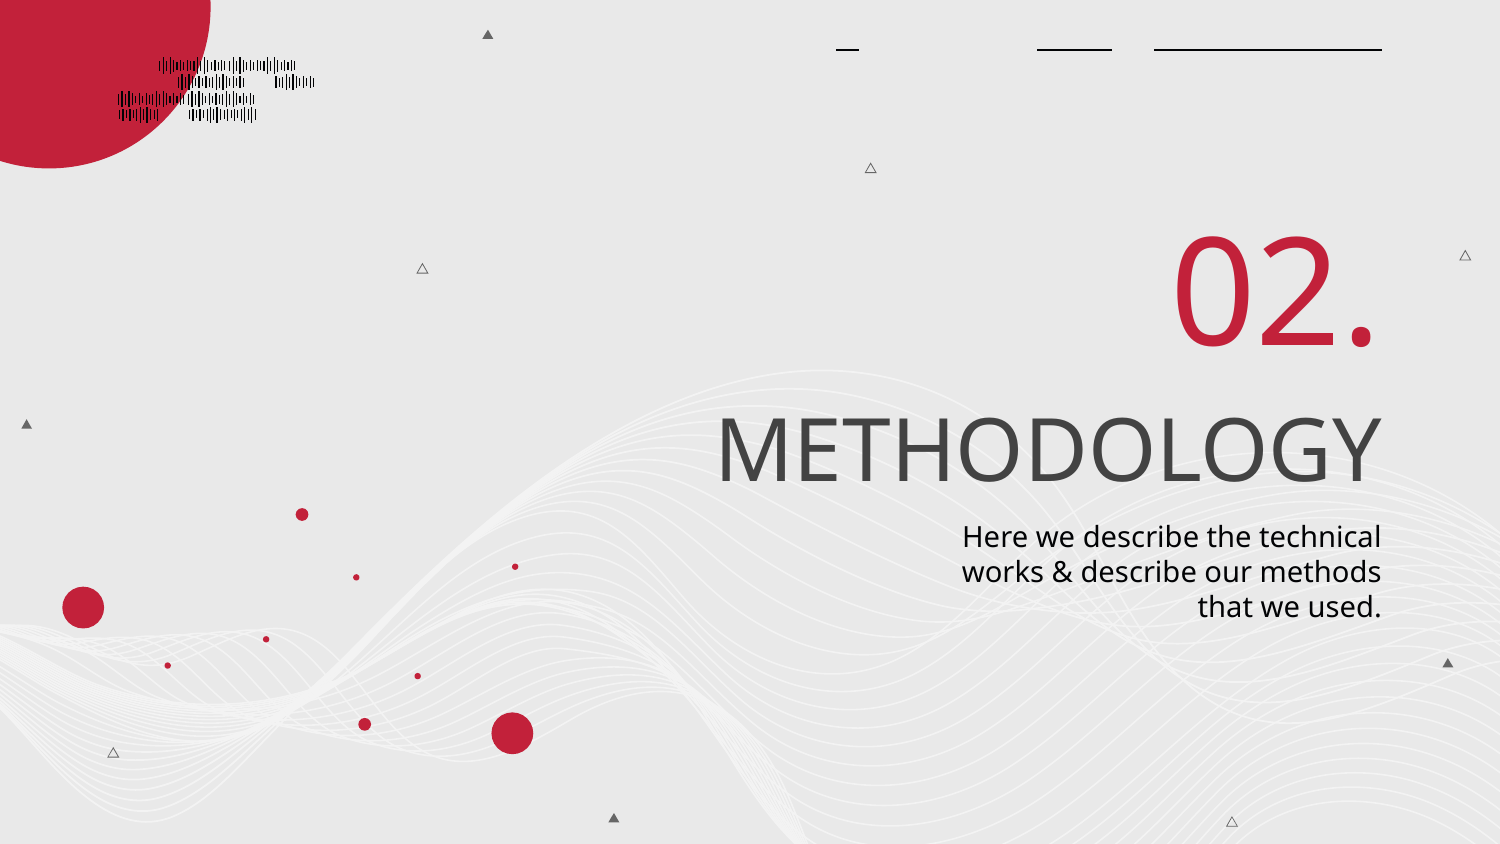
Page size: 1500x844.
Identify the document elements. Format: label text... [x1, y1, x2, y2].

title METHODOLOGY [686, 354, 1382, 540]
title 02. [686, 217, 1382, 354]
subtitle Here we describe the technical works & describe our methods that we used. [947, 539, 1382, 642]
